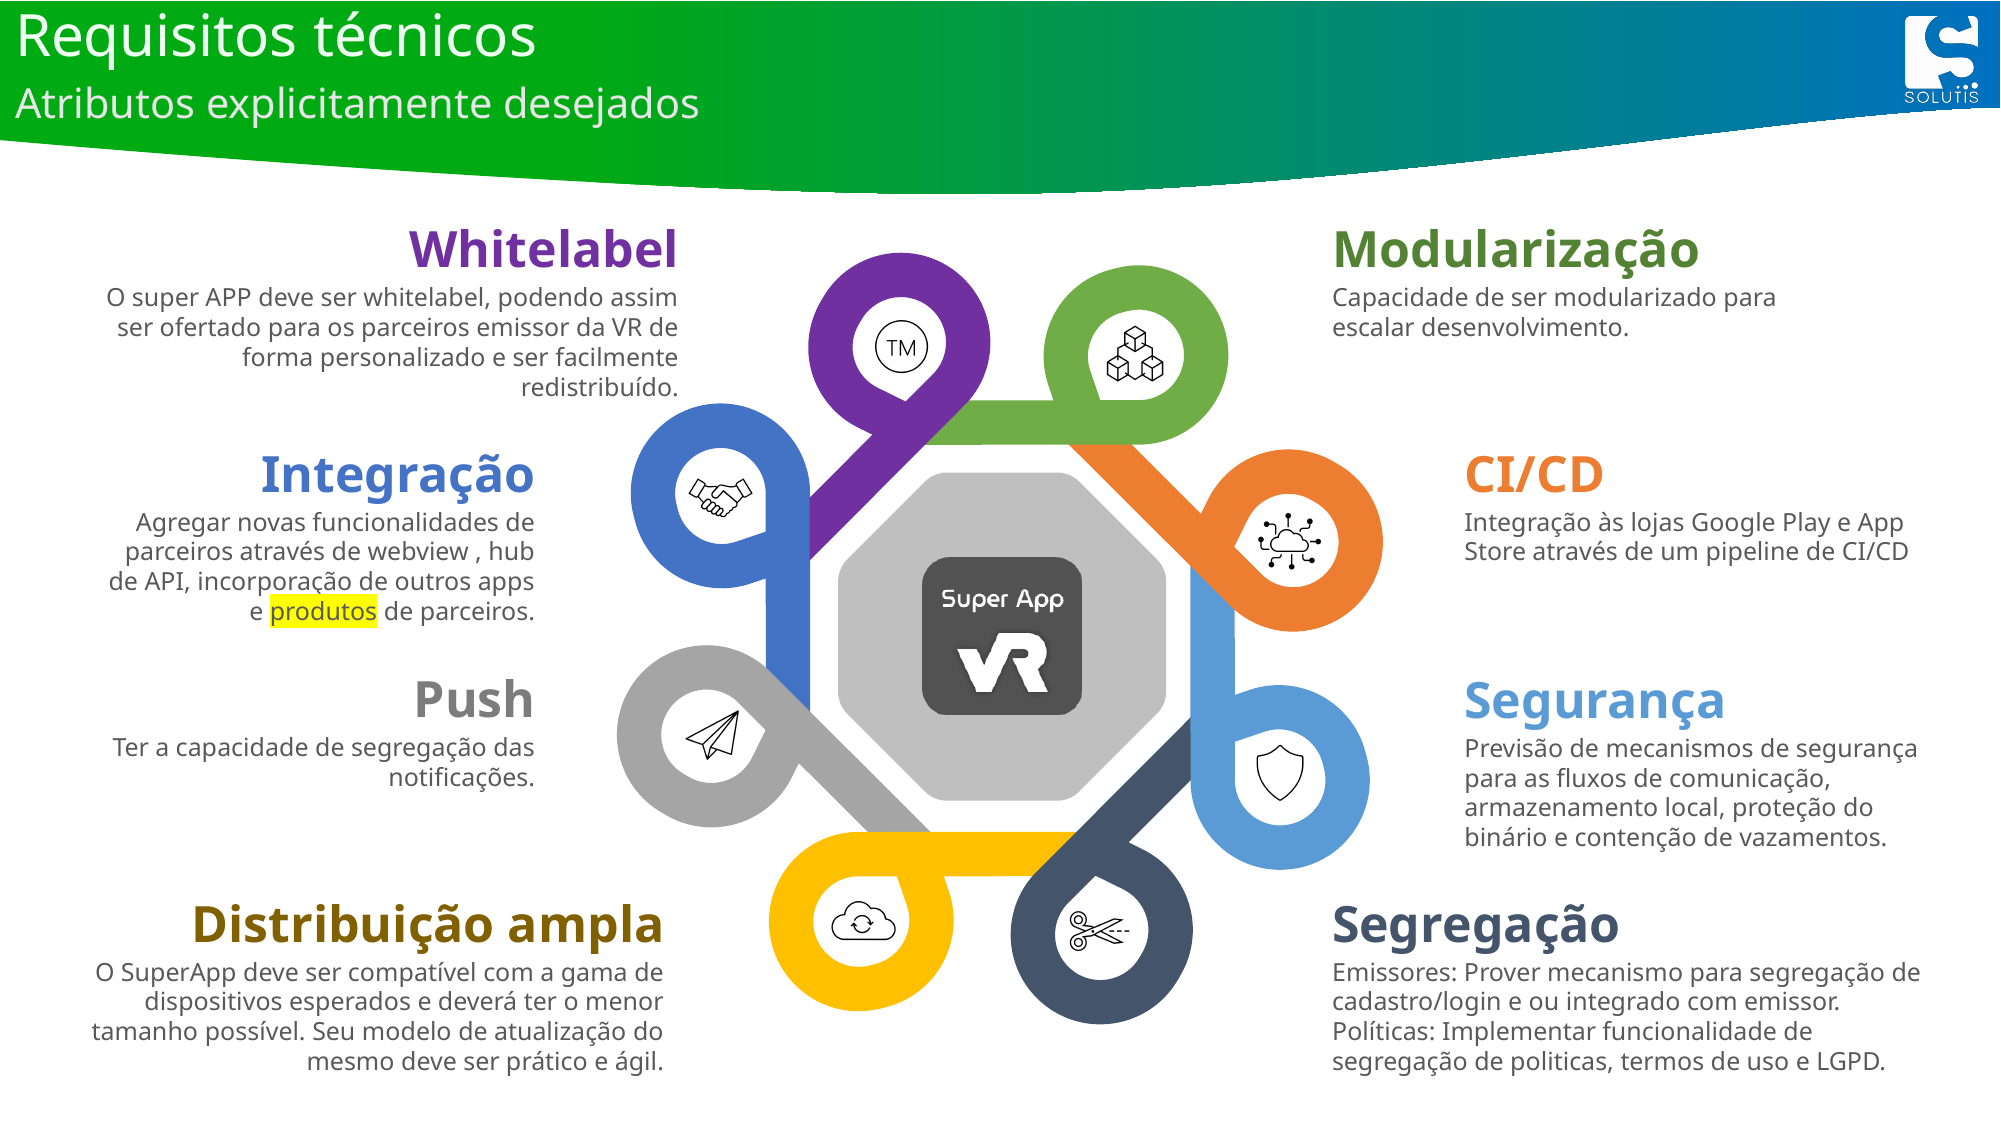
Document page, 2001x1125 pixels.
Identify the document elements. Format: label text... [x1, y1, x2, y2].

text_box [55, 209, 1945, 1085]
title Requisitos técnicos [0, 0, 1500, 75]
subtitle Atributos explicitamente desejados [0, 75, 1500, 135]
picture [1905, 16, 1978, 103]
